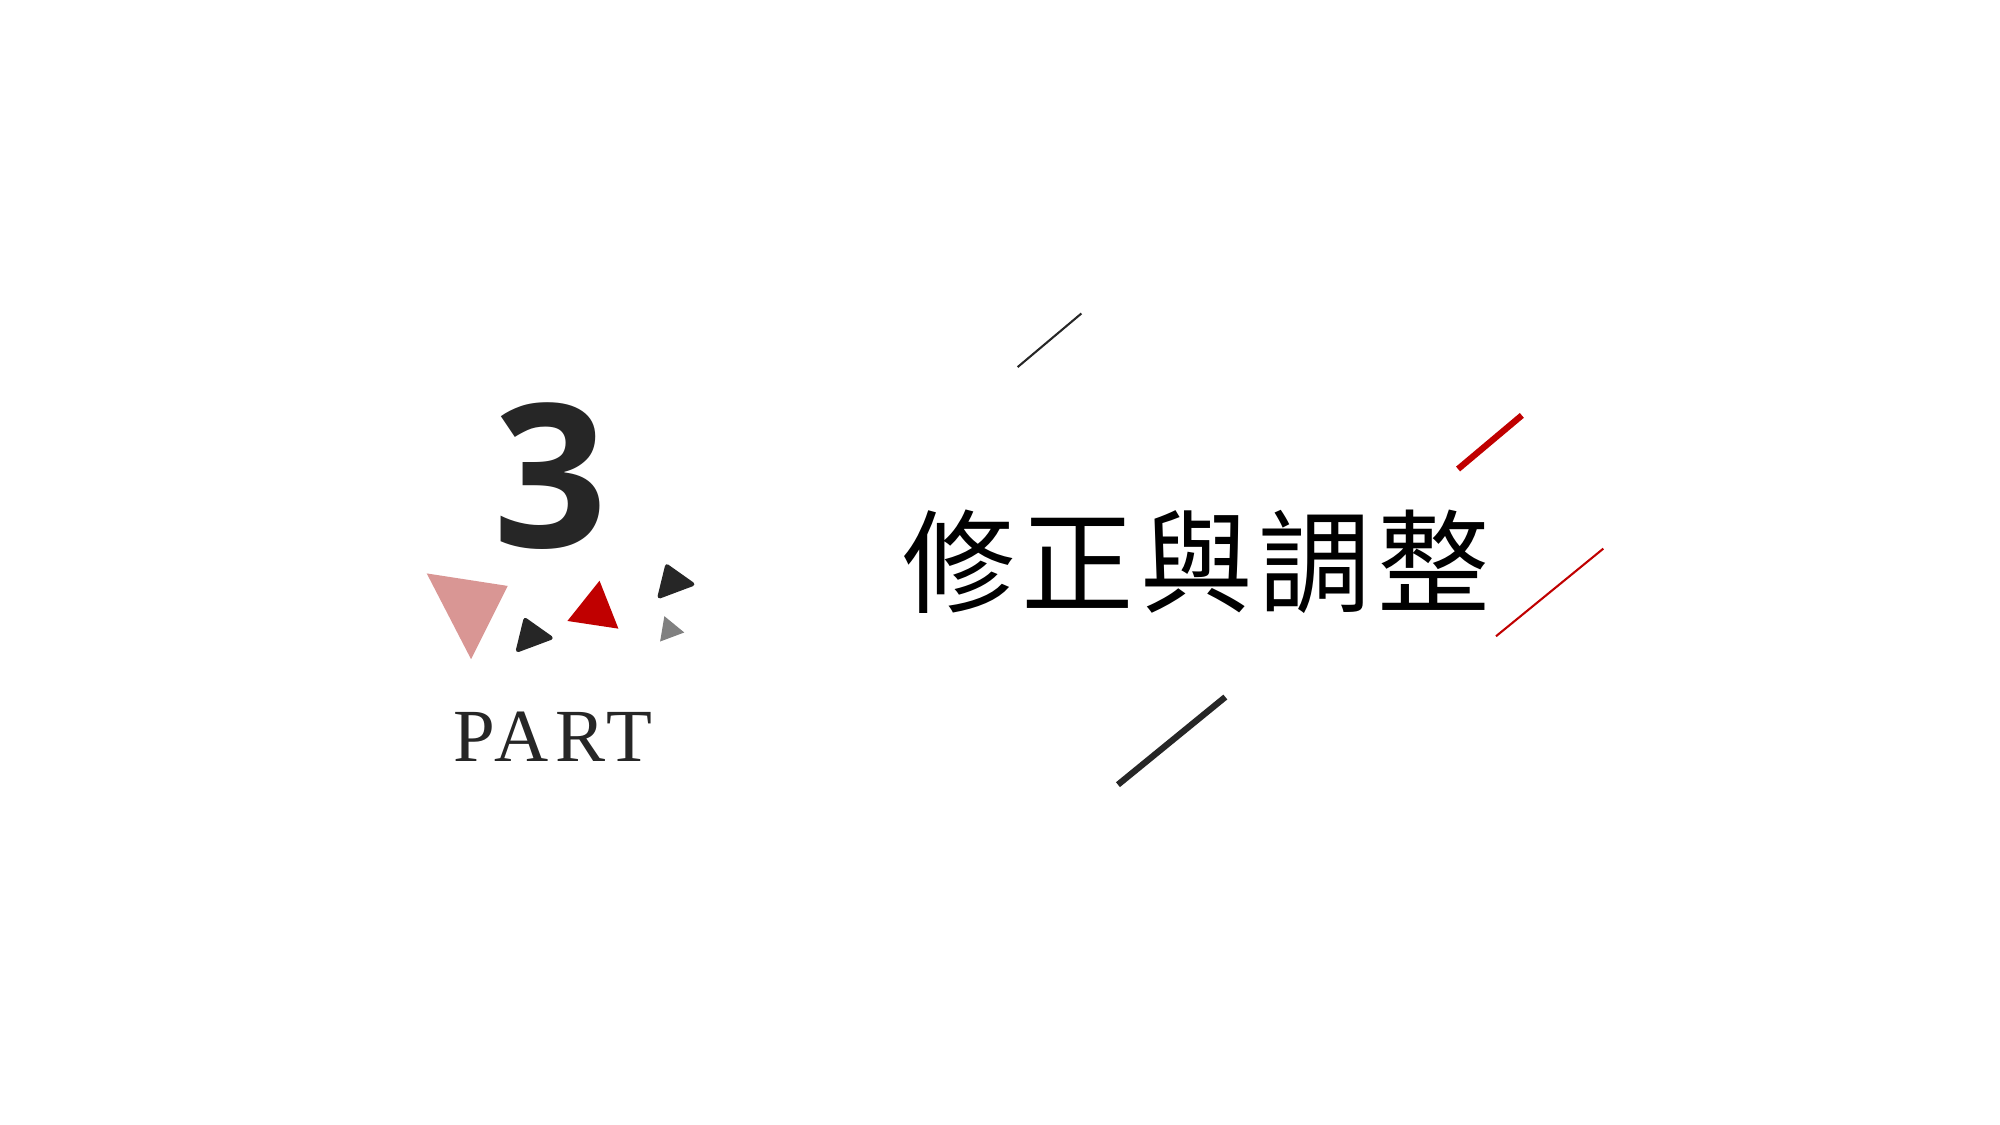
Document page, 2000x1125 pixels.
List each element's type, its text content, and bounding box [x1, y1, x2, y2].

text_box [565, 595, 621, 631]
text_box [657, 564, 695, 599]
text_box [658, 614, 687, 644]
text_box [424, 571, 506, 662]
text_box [1457, 415, 1522, 470]
text_box 修正與調整 [888, 484, 1506, 635]
text_box [515, 618, 553, 652]
text_box 3 [479, 340, 624, 595]
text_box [1495, 548, 1604, 637]
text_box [1017, 313, 1082, 368]
text_box PART [438, 678, 668, 784]
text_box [1117, 696, 1226, 785]
